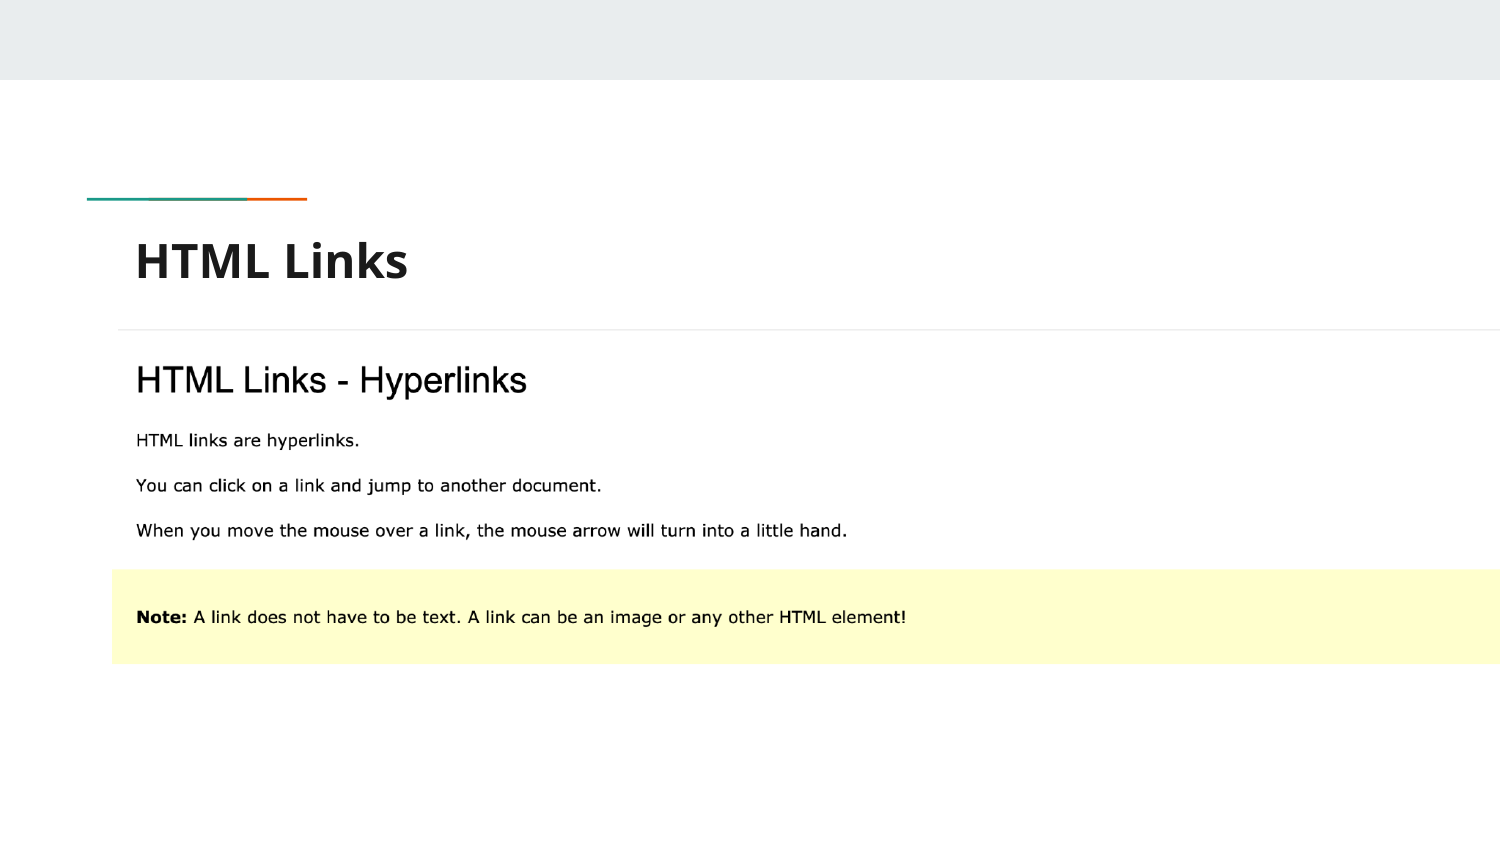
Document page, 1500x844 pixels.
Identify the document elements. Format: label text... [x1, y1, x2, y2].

title HTML Links [119, 216, 1381, 305]
picture [112, 328, 1500, 675]
